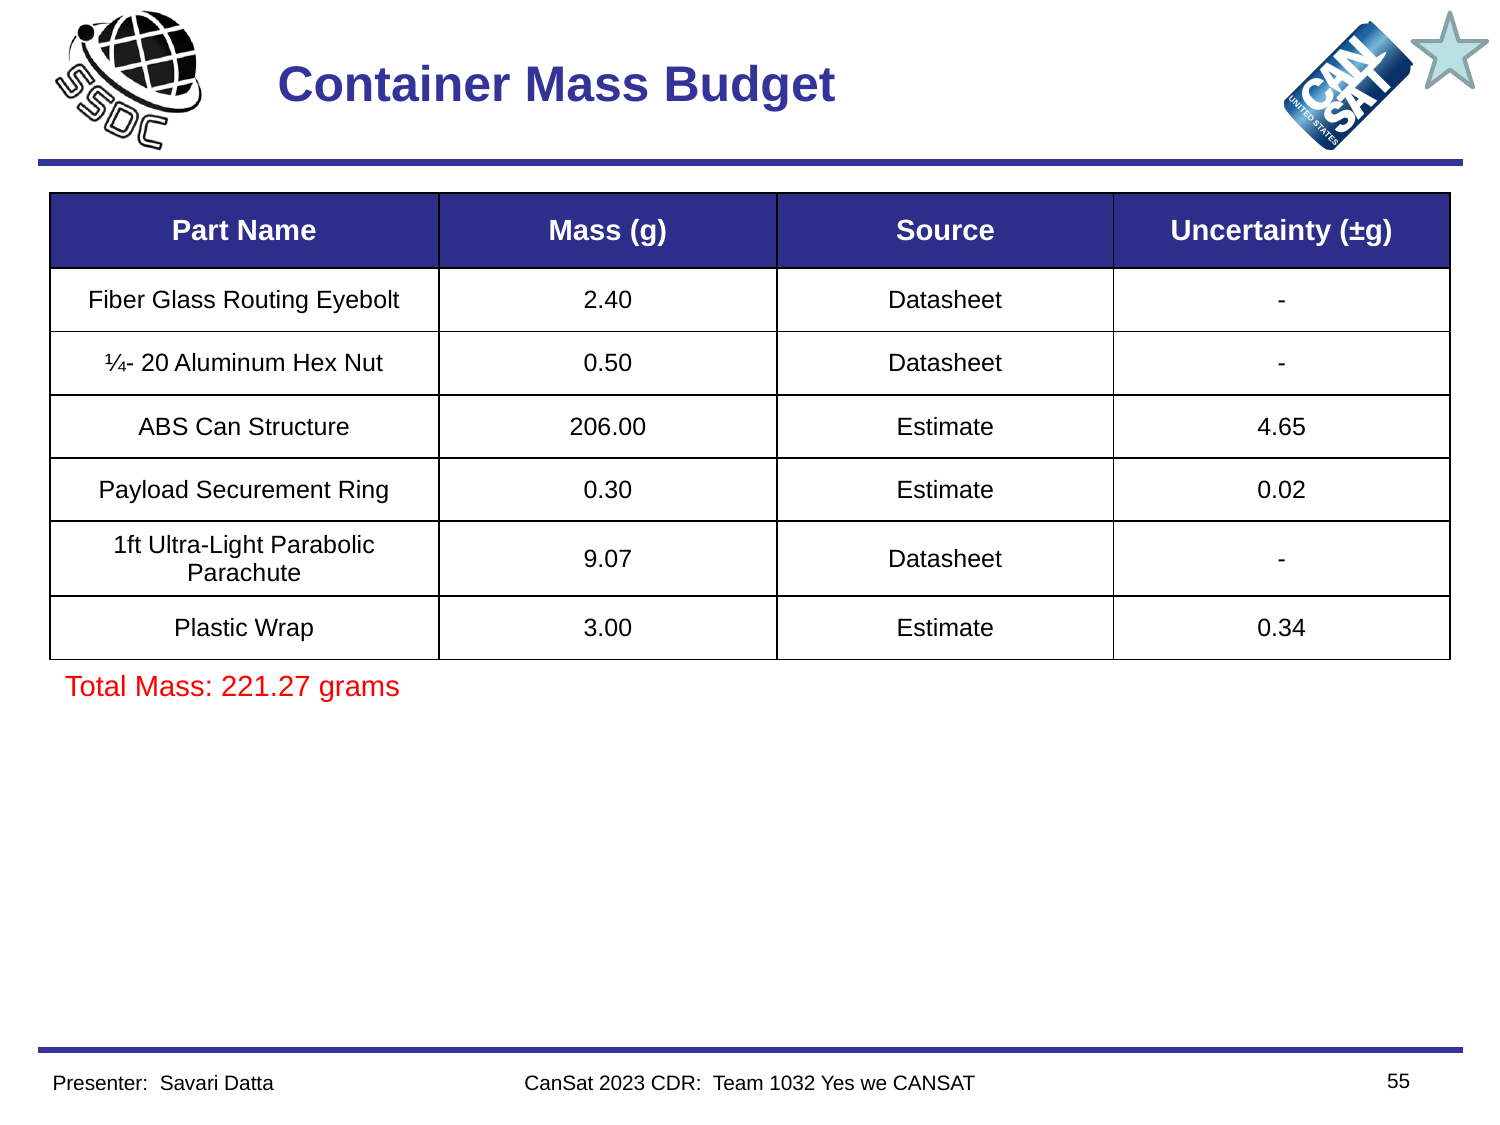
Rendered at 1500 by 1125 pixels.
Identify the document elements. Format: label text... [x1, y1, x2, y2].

table_cell Fiber Glass Routing Eyebolt [51, 269, 438, 331]
table_cell 206.00 [440, 396, 776, 457]
slide_number 55 [1312, 1059, 1425, 1100]
table_cell 0.02 [1114, 459, 1449, 520]
table_cell 1ft Ultra-Light Parabolic Parachute [51, 522, 438, 595]
footer CanSat 2023 CDR: Team 1032 Yes we CANSAT [450, 1062, 1050, 1103]
picture [10, 7, 263, 153]
table_cell 0.34 [1114, 597, 1449, 659]
table_header Source​ [778, 194, 1113, 267]
table_cell 4.65 [1114, 396, 1449, 457]
table_cell Payload Securement Ring [51, 459, 438, 520]
table_cell 0.50 [440, 332, 776, 394]
table_cell Estimate [778, 459, 1113, 520]
table_cell Datasheet [778, 269, 1113, 331]
table_cell ​- [1114, 332, 1449, 394]
table_cell Datasheet [778, 522, 1113, 595]
table_cell ​- [1114, 269, 1449, 331]
table_cell ¼- 20 Aluminum Hex Nut [51, 332, 438, 394]
table_cell Datasheet [778, 332, 1113, 394]
table_cell 0.30 [440, 459, 776, 520]
table_header Uncertainty (±g)​ [1114, 194, 1449, 267]
table_header Part Name​ [51, 194, 438, 267]
table_cell 3.00 [440, 597, 776, 659]
table_cell Estimate [778, 597, 1113, 659]
table_cell Estimate [778, 396, 1113, 457]
table_cell 9.07 [440, 522, 776, 595]
table_cell - [1114, 522, 1449, 595]
text_box Total Mass: 221.27 grams [49, 660, 503, 710]
table_header Mass (g)​ [440, 194, 776, 267]
table_cell Plastic Wrap [51, 597, 438, 659]
table_cell ABS Can Structure [51, 396, 438, 457]
picture [1284, 21, 1413, 150]
text_box [1412, 12, 1488, 88]
title Container Mass Budget [262, 12, 1150, 150]
text_box Presenter: Savari Datta [37, 1062, 413, 1103]
table_cell 2.40 [440, 269, 776, 331]
